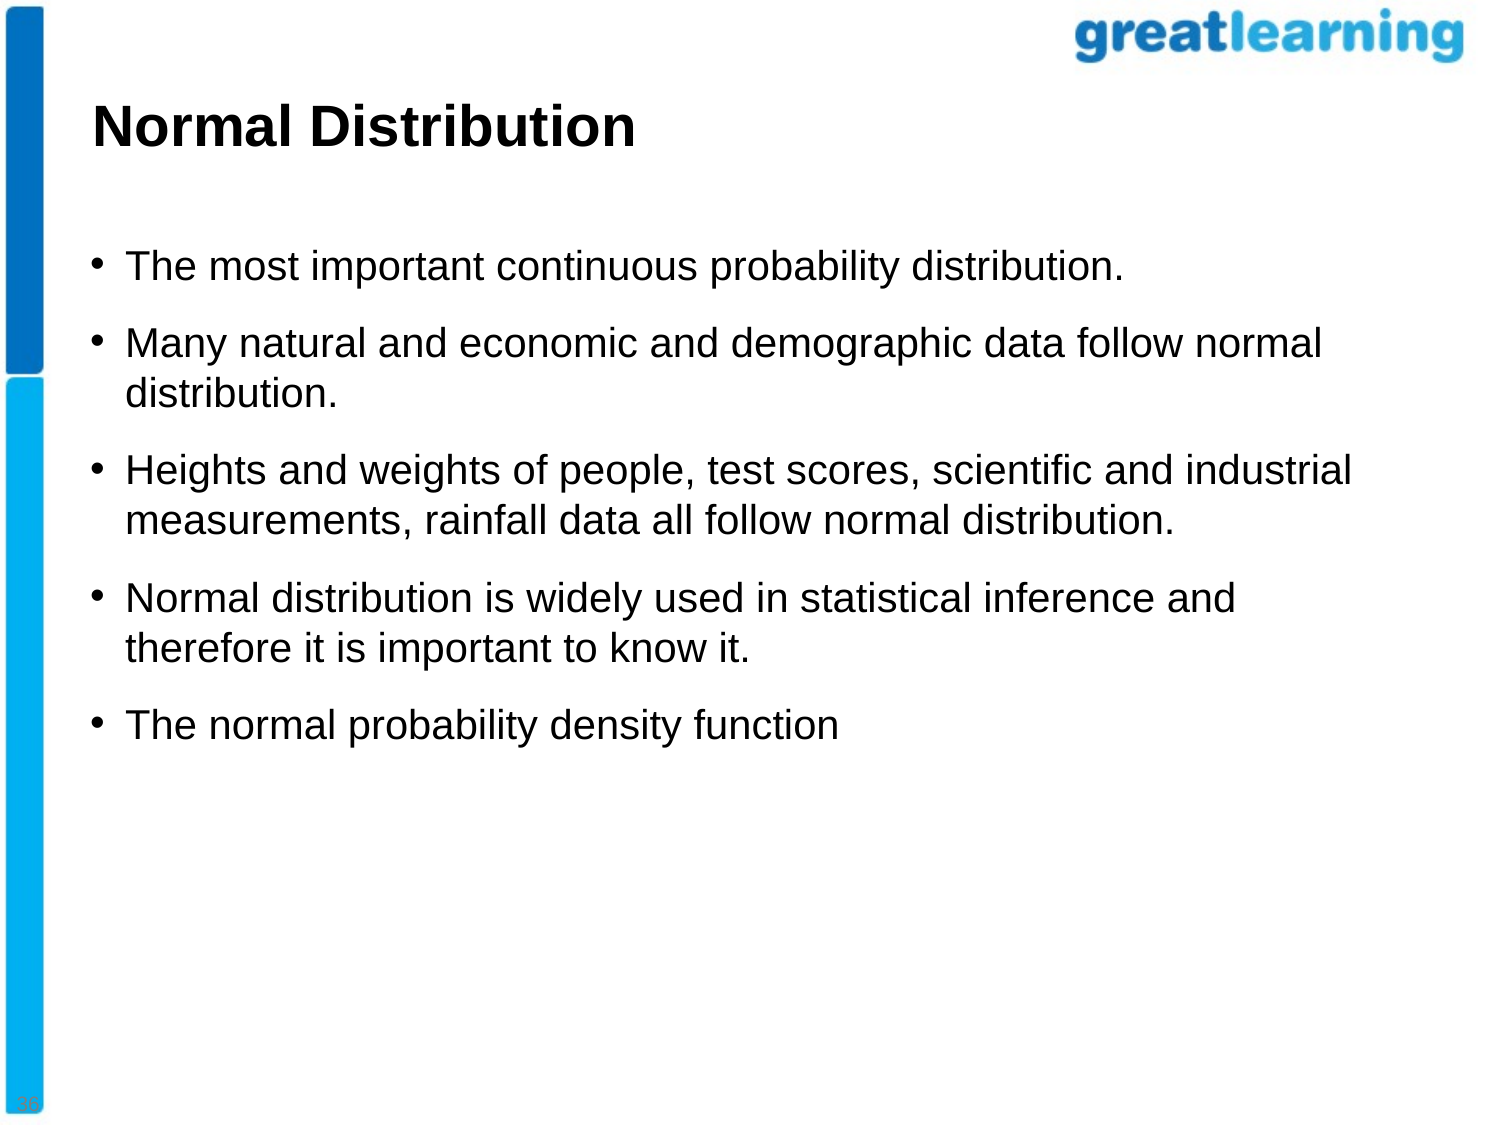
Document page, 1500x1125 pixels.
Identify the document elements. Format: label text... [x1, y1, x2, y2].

text_box Normal Distribution [78, 80, 652, 166]
picture [0, 0, 1500, 1125]
